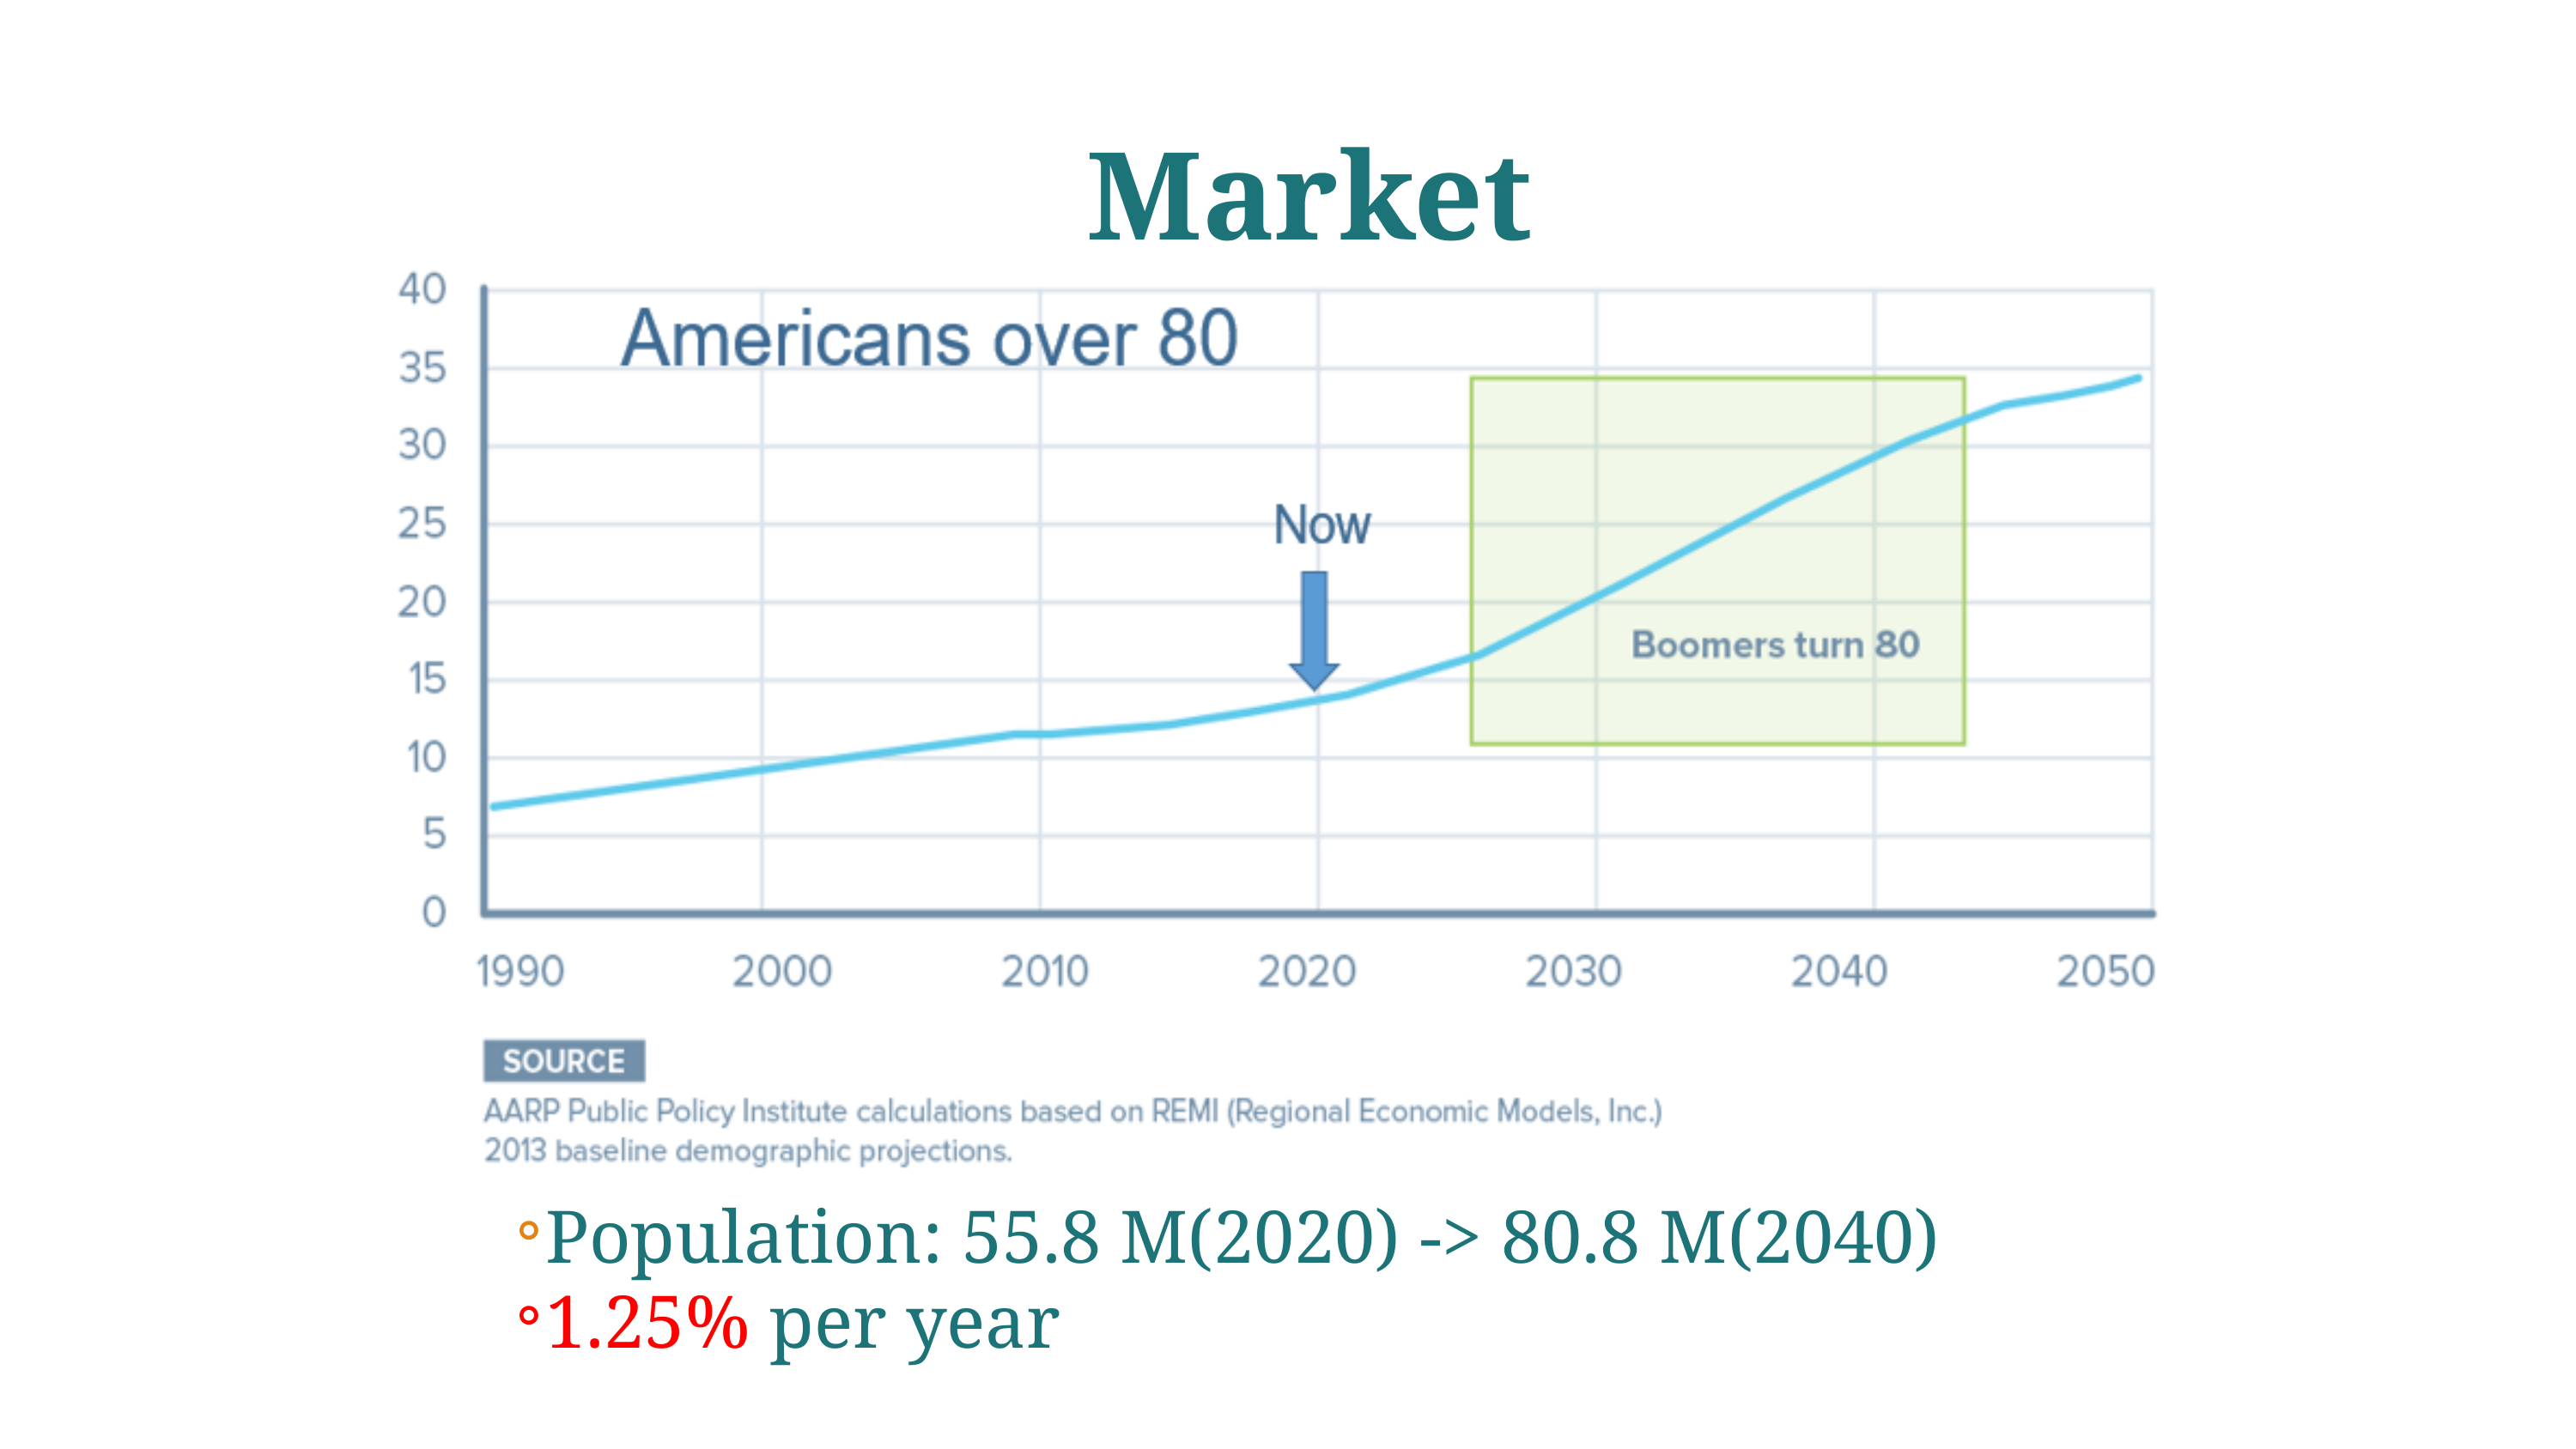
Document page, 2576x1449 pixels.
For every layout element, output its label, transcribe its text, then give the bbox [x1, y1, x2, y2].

text_box Market [538, 82, 2082, 241]
text_box Population: 55.8 M(2020) -> 80.8 M(2040) 1.25% per year [453, 1187, 1978, 1377]
picture [381, 244, 2179, 1173]
